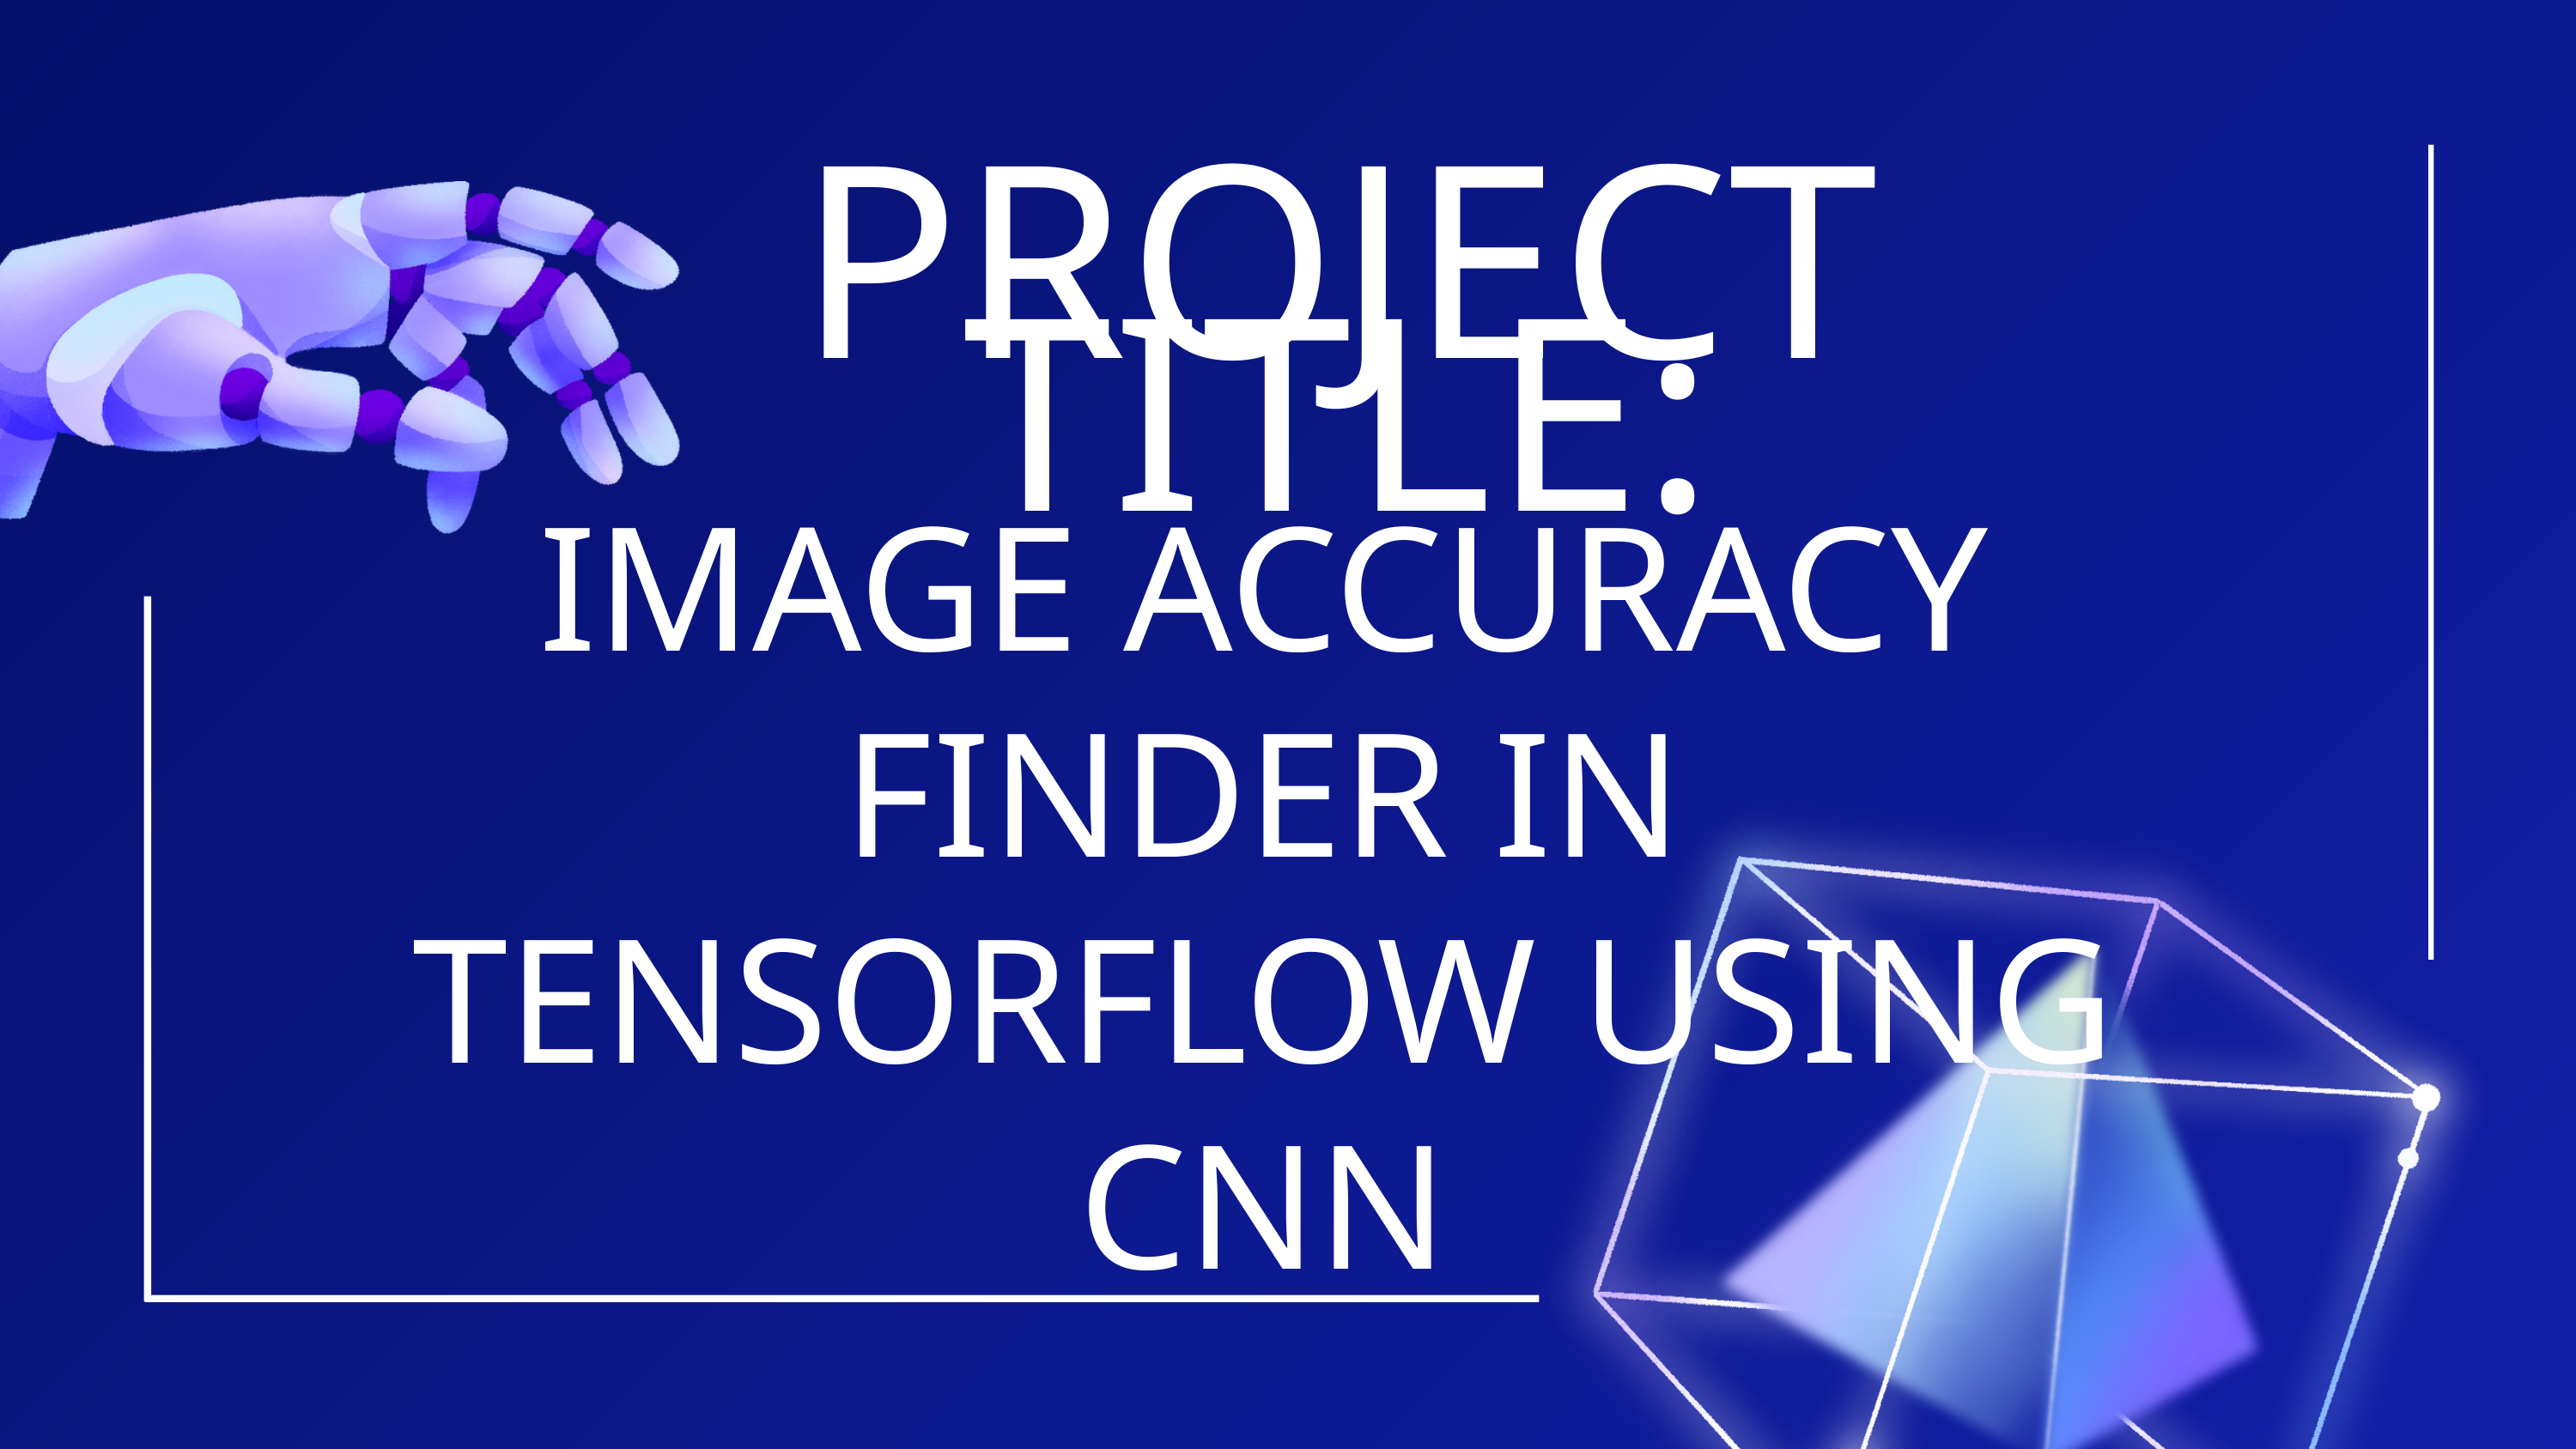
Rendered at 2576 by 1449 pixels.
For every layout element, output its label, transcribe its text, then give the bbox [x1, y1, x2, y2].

text_box [1539, 797, 2500, 1449]
text_box IMAGE ACCURACY FINDER IN TENSORFLOW USING CNN [364, 479, 2162, 1304]
text_box [0, 181, 681, 535]
text_box PROJECT TITLE: [680, 258, 1996, 479]
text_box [144, 596, 1540, 1301]
